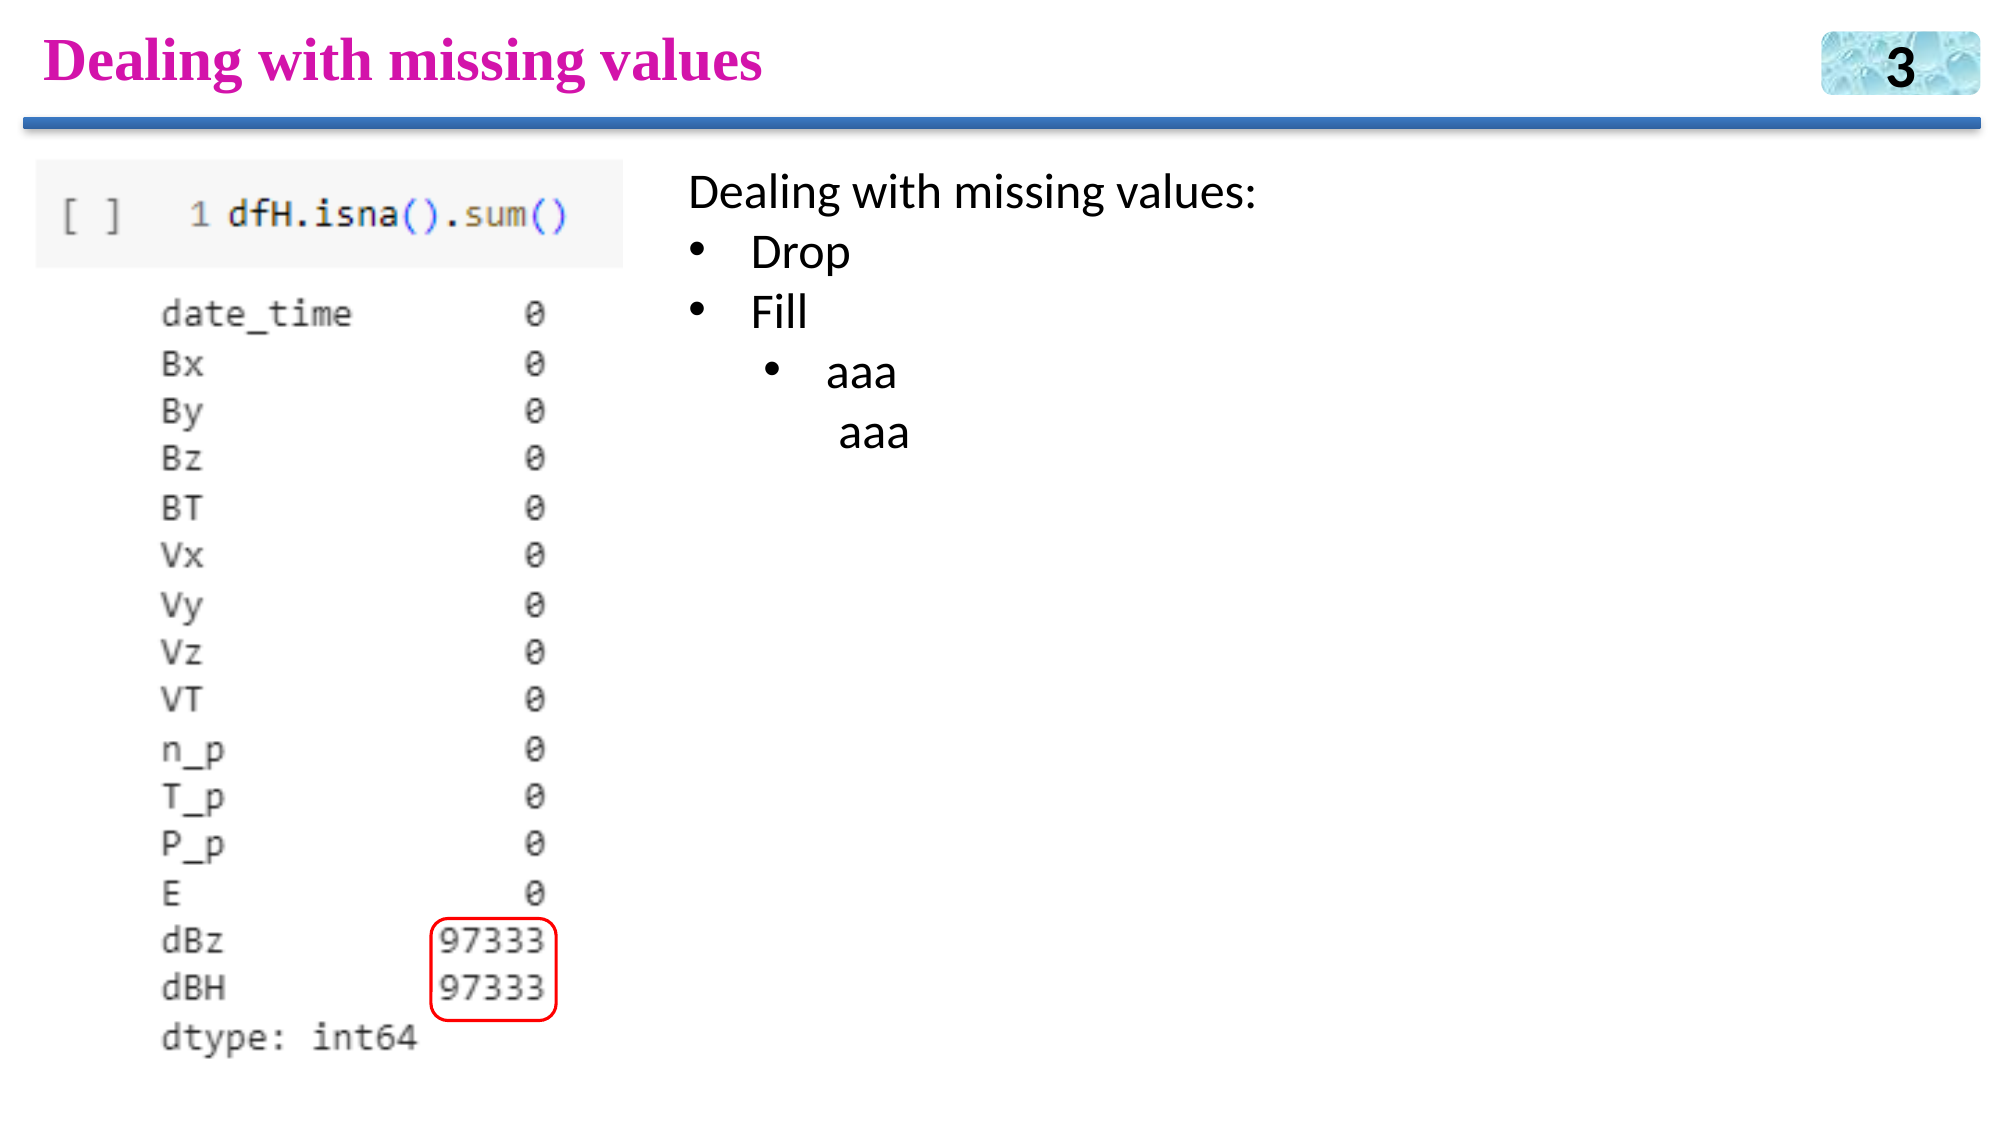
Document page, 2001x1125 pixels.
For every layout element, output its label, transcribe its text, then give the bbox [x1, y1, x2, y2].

text_box [23, 117, 1981, 129]
picture [23, 155, 623, 1106]
text_box 3 [1821, 31, 1981, 95]
title Dealing with missing values [23, 19, 1440, 104]
text_box Dealing with missing values: Drop Fill aaa aaa [673, 151, 1977, 586]
